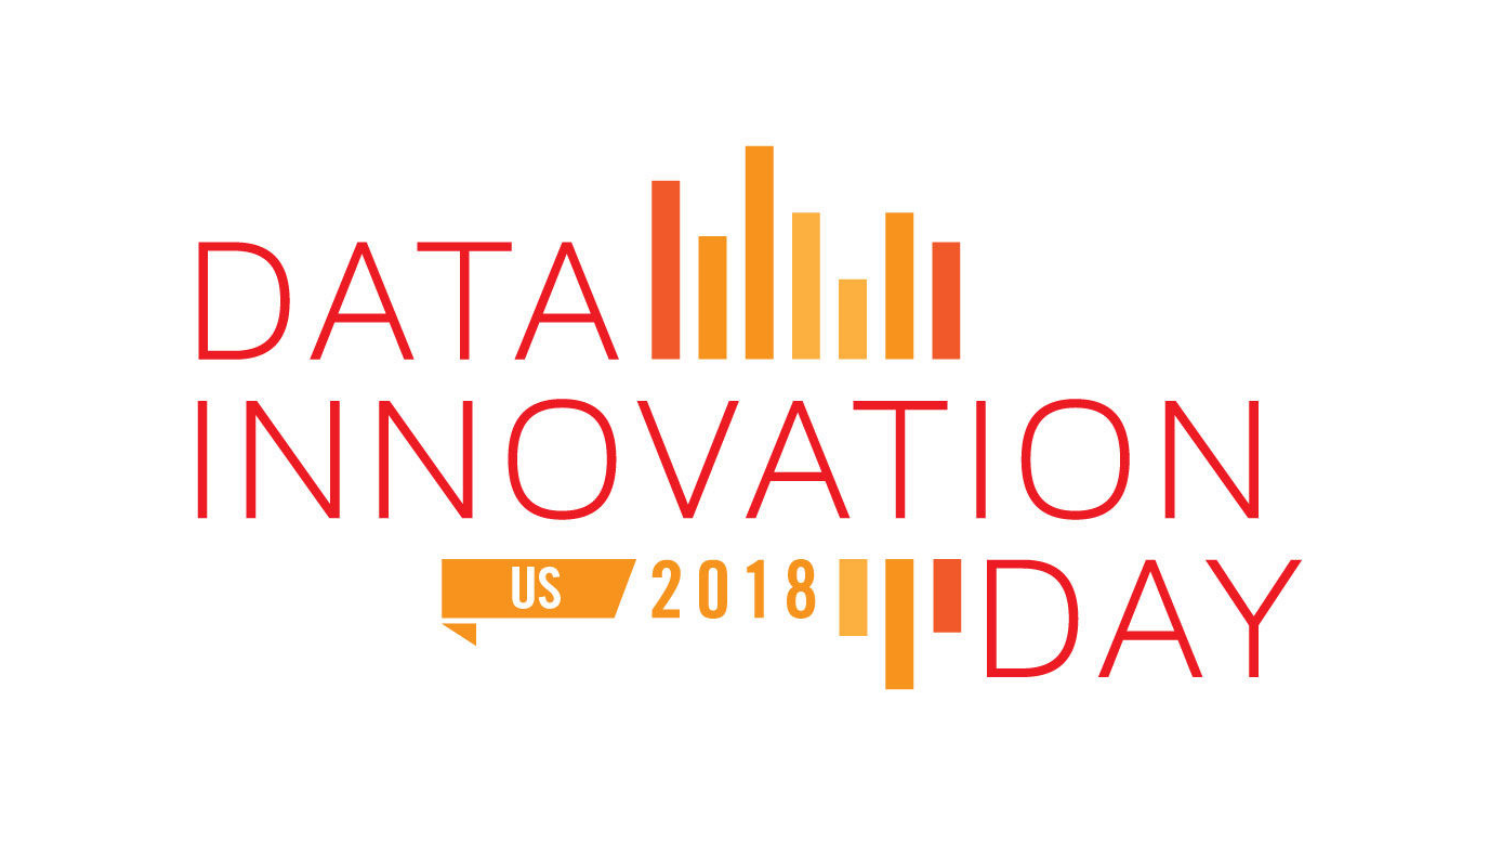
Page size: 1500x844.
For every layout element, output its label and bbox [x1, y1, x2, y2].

picture [116, 0, 1383, 844]
